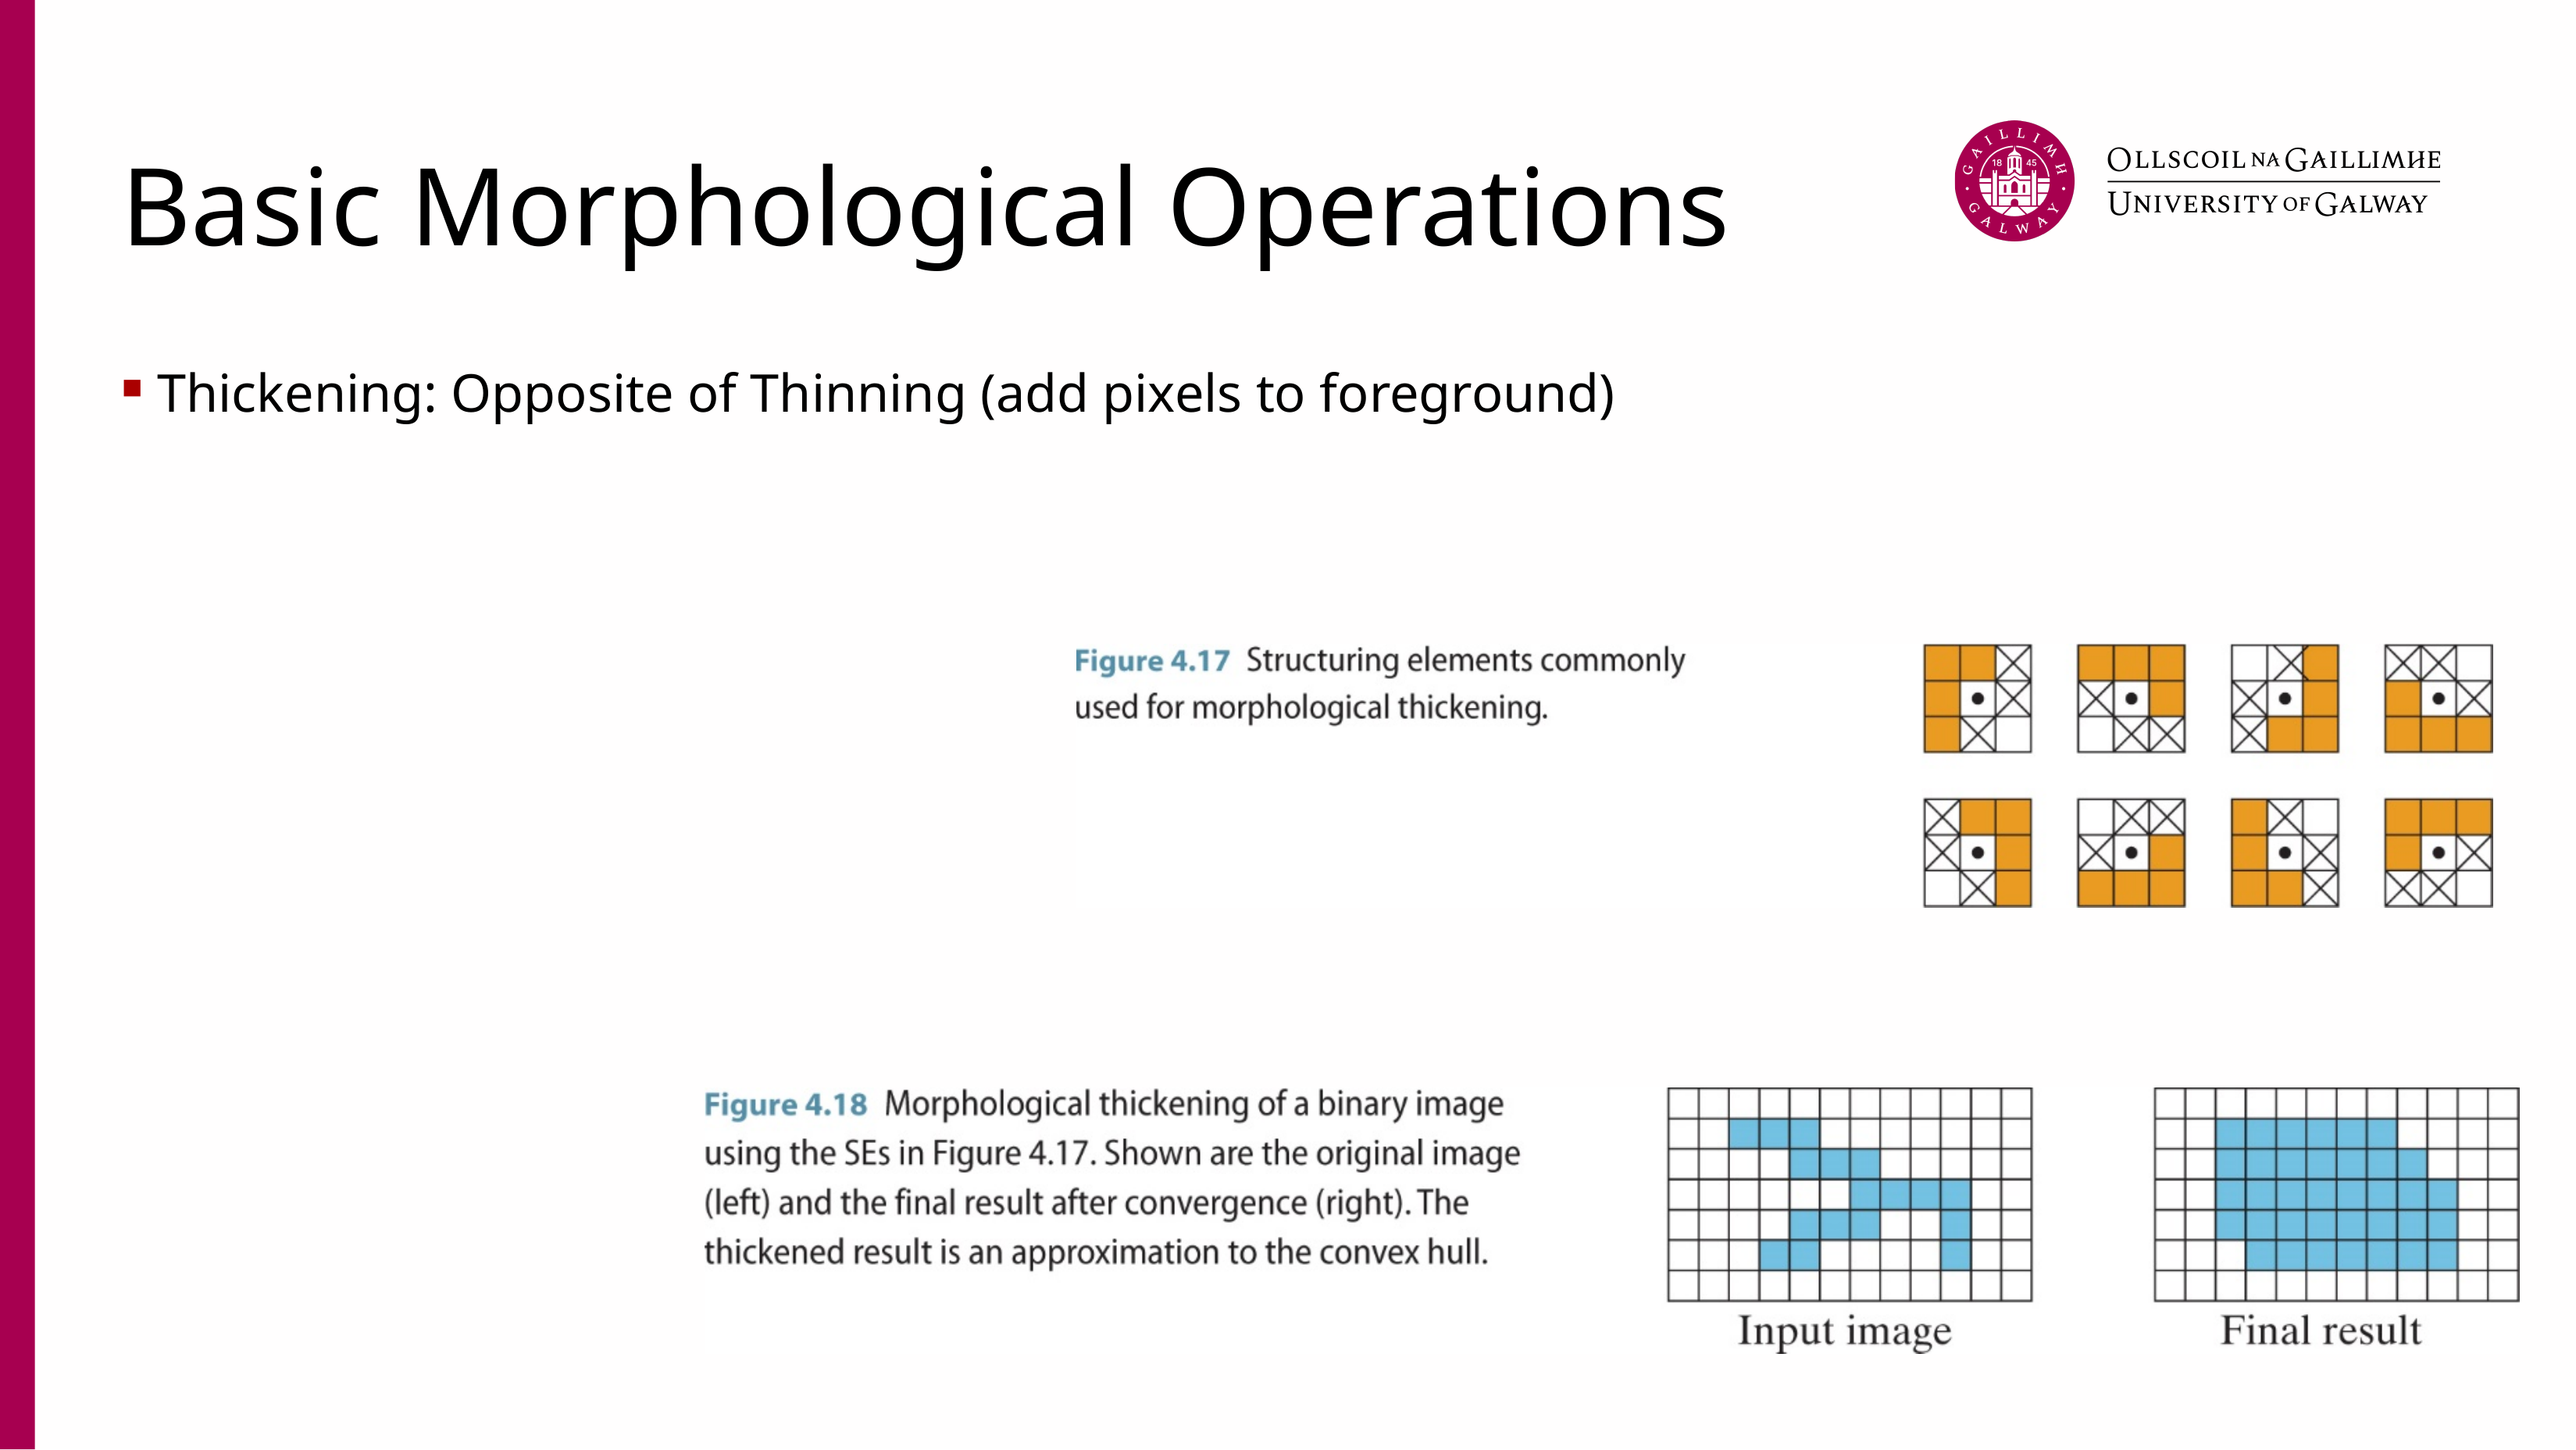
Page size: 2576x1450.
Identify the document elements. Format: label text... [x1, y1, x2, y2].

list Thickening: Opposite of Thinning (add pixels to foreground) [109, 361, 1785, 1317]
picture [705, 1088, 2520, 1354]
title Basic Morphological Operations [109, 132, 1936, 263]
picture [1076, 644, 2493, 908]
